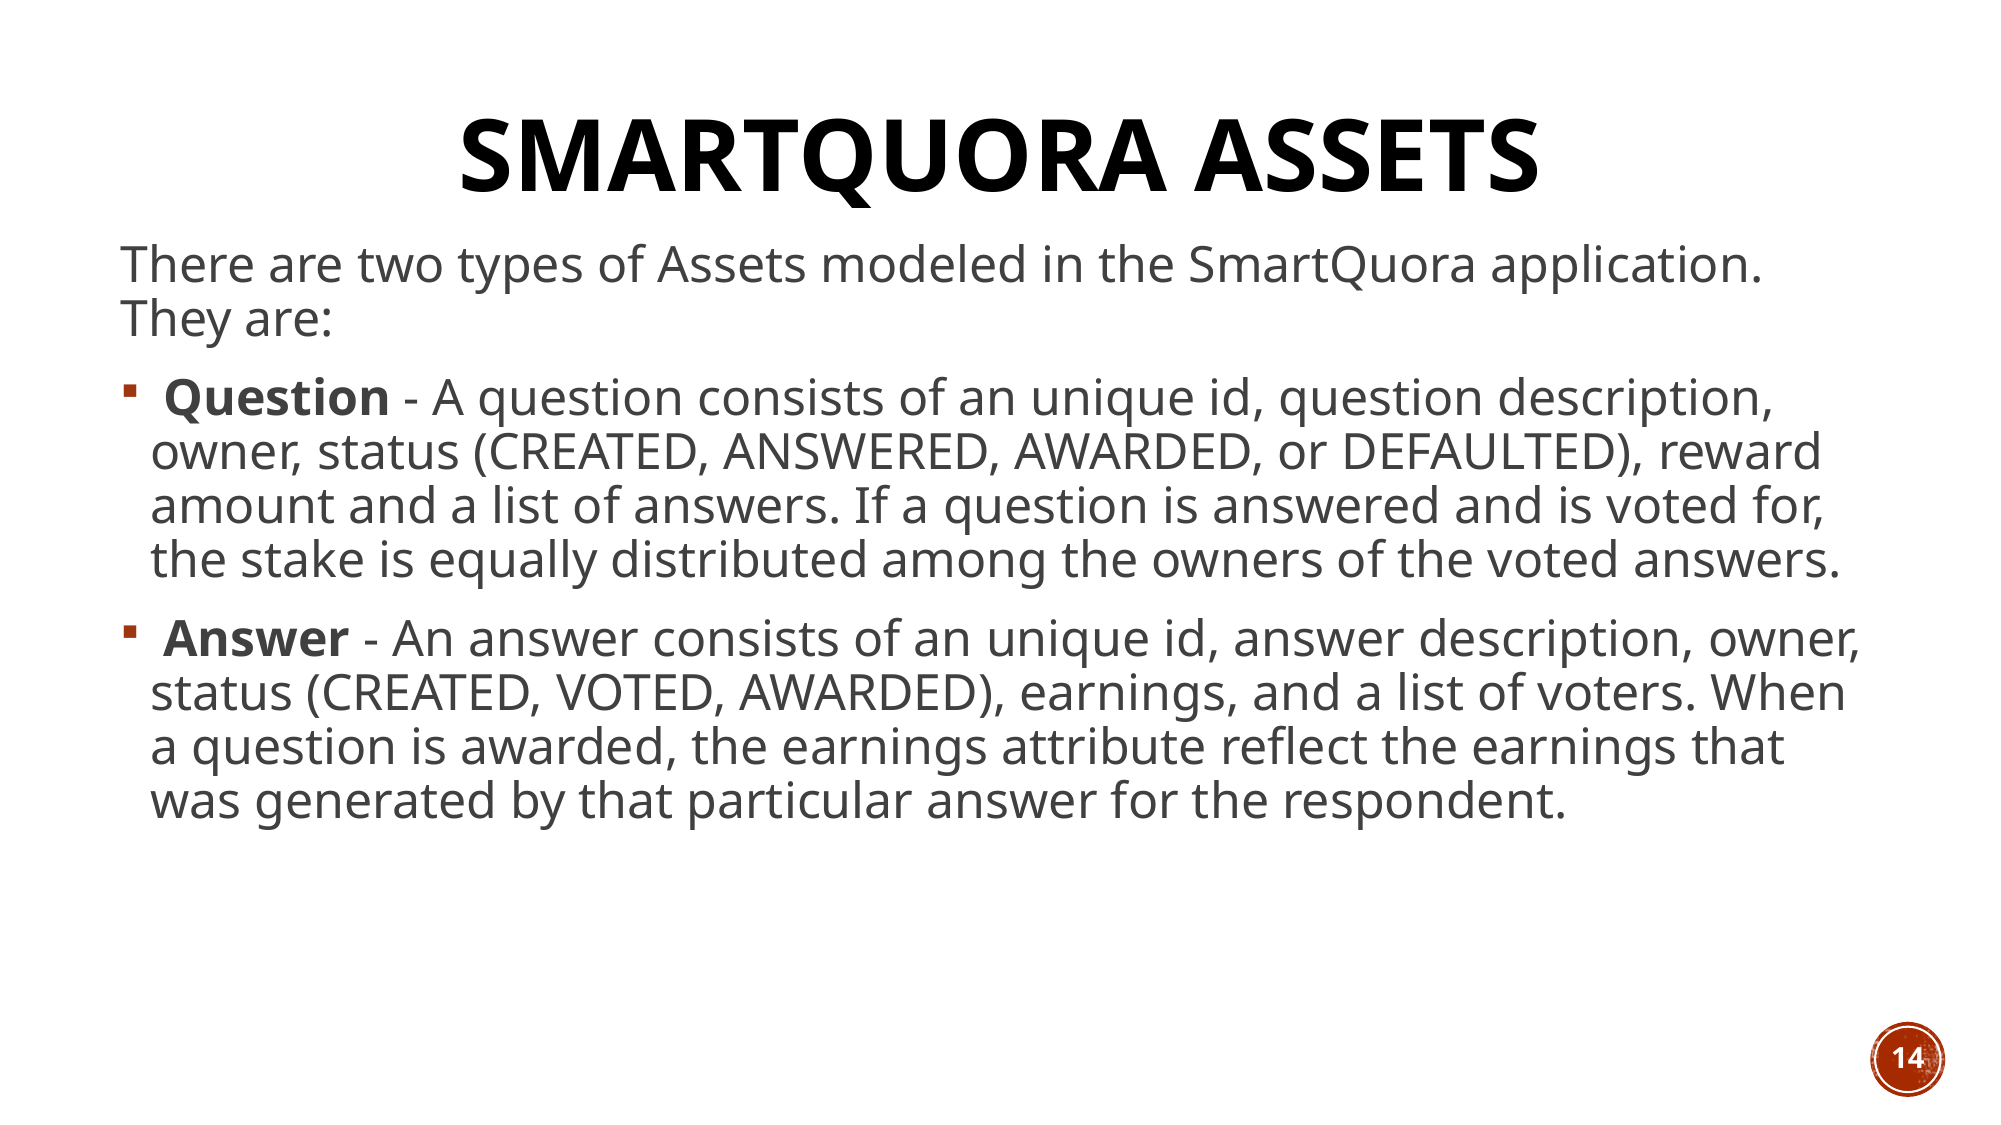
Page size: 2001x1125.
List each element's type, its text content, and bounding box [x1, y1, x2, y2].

title Smartquora Assets [131, 27, 1870, 232]
slide_number 14 [1855, 1028, 1961, 1089]
list There are two types of Assets modeled in the SmartQuora application. They are: Question - A question consists of an unique id, question description, owner, status (CREATED, ANSWERED, AWARDED, or DEFAULTED), reward amount and a list of answers. If a question is answered and is voted for, the stake is equally distributed among the owners of the voted answers. Answer - An answer consists of an unique id, answer description, owner, status (CREATED, VOTED, AWARDED), earnings, and a list of voters. When a question is awarded, the earnings attribute reflect the earnings that was generated by that particular answer for the respondent. [105, 232, 1904, 950]
